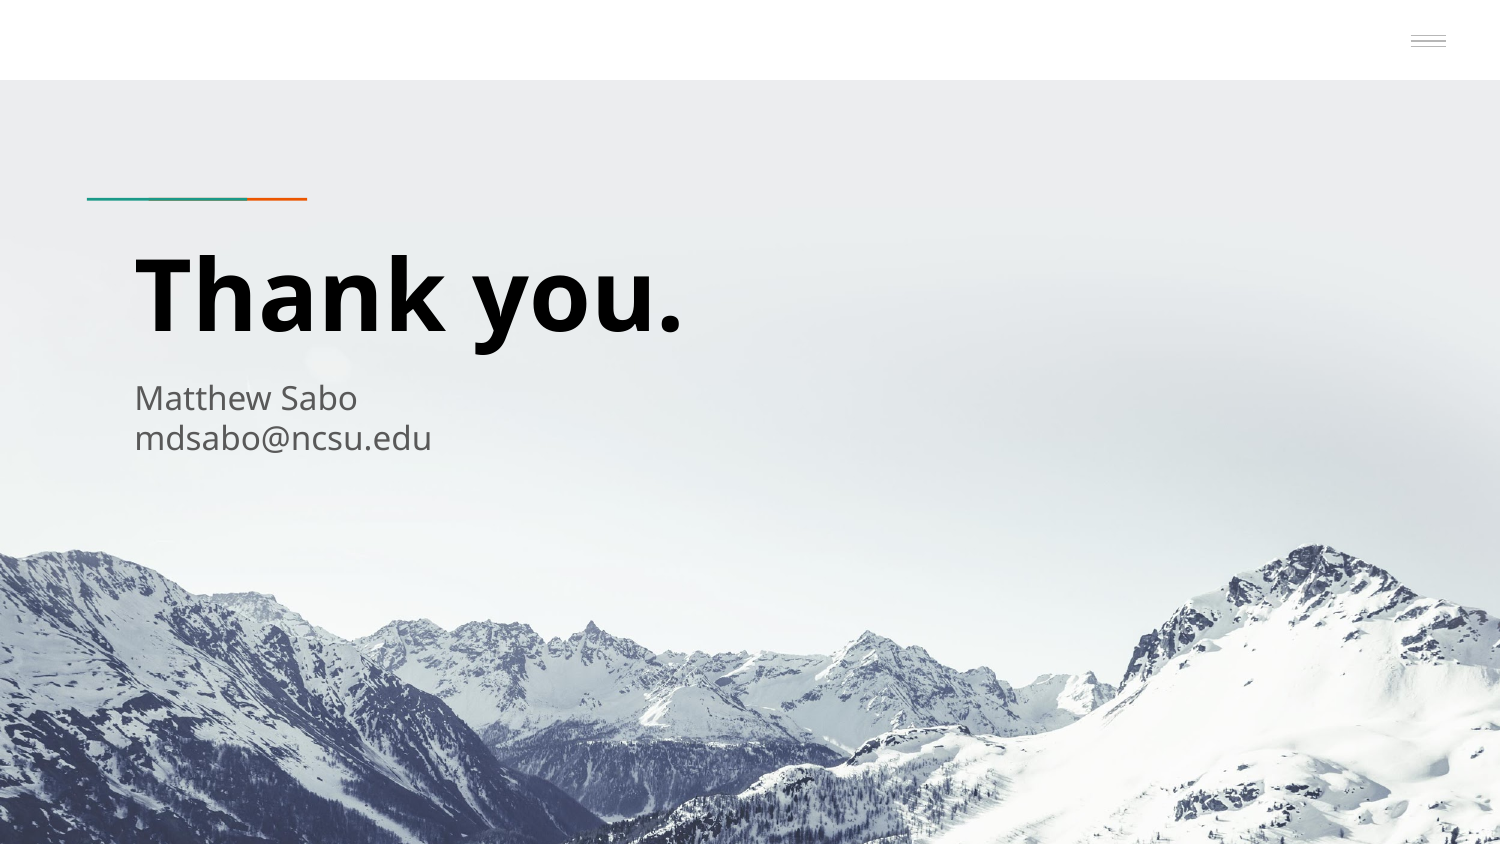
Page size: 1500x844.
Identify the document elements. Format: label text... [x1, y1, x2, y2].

picture [0, 80, 1500, 844]
title Thank you. [119, 216, 1381, 362]
subtitle Matthew Sabo mdsabo@ncsu.edu [119, 362, 1381, 590]
